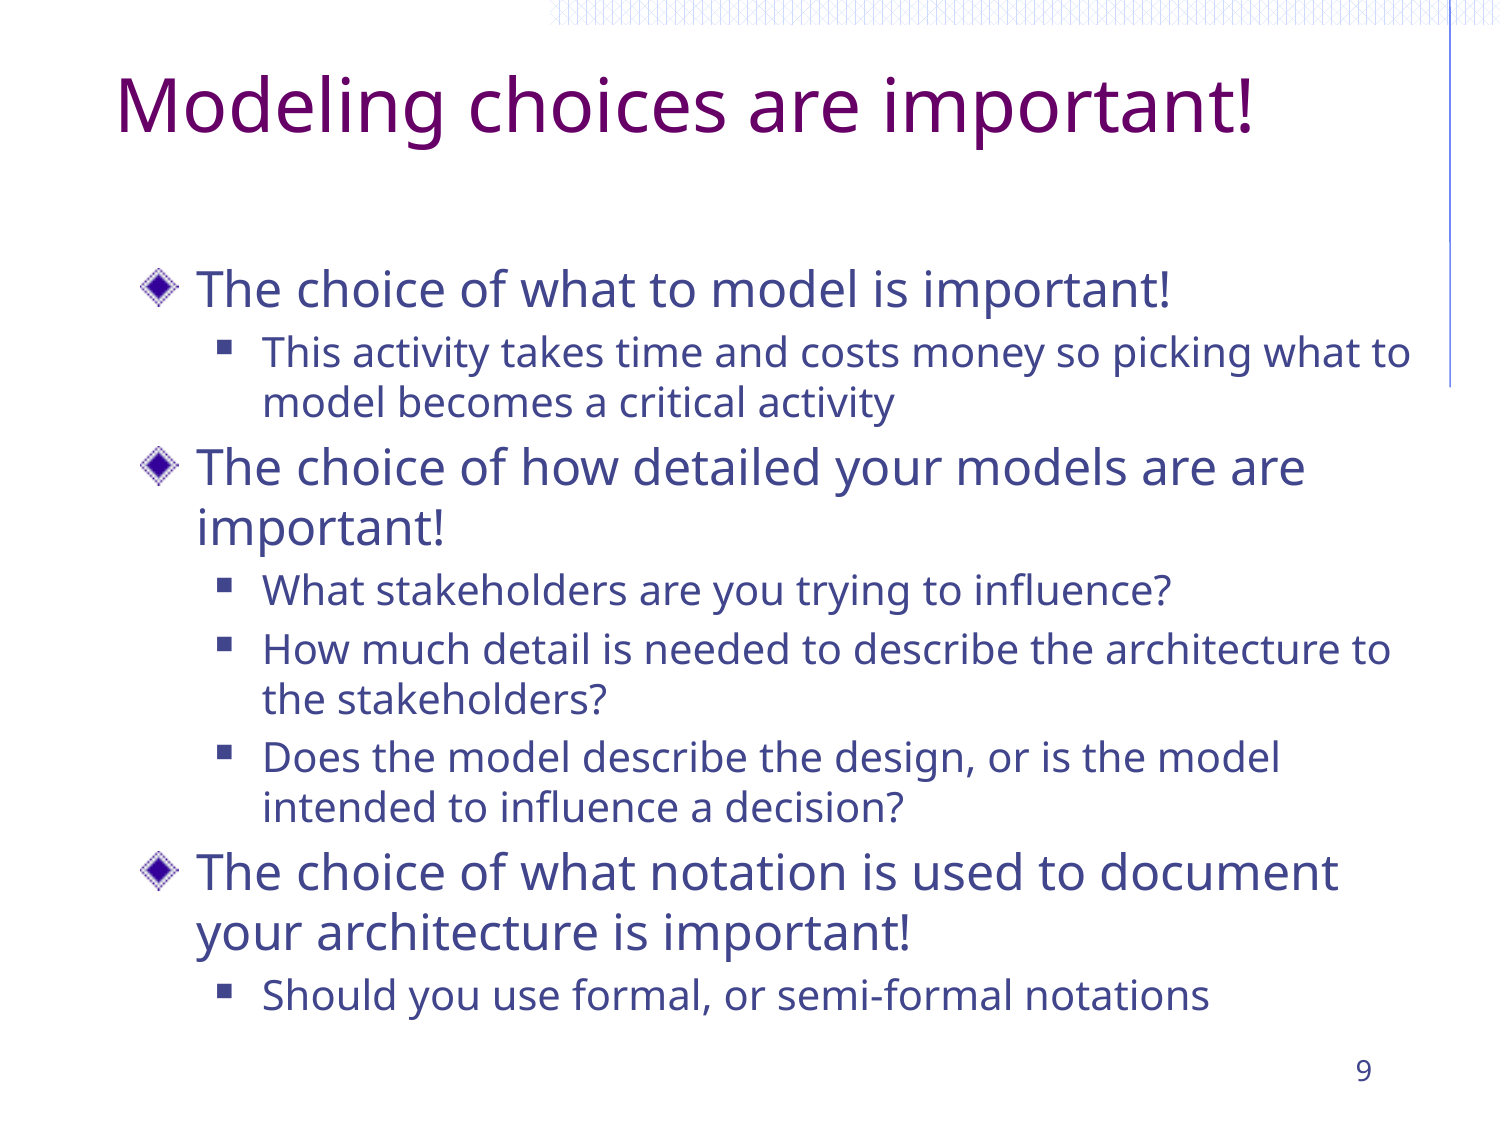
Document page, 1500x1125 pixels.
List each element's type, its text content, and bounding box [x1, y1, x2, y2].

picture [140, 268, 179, 307]
list The choice of what to model is important! This activity takes time and costs money so picking what to model becomes a critical activity The choice of how detailed your models are are important! What stakeholders are you trying to influence? How much detail is needed to describe the architecture to the stakeholders? Does the model describe the design, or is the model intended to influence a decision? The choice of what notation is used to document your architecture is important! Should you use formal, or semi-formal notations [125, 249, 1463, 925]
picture [140, 851, 179, 891]
picture [140, 446, 179, 486]
slide_number 9 [1074, 1025, 1388, 1100]
title Modeling choices are important! [99, 50, 1375, 238]
